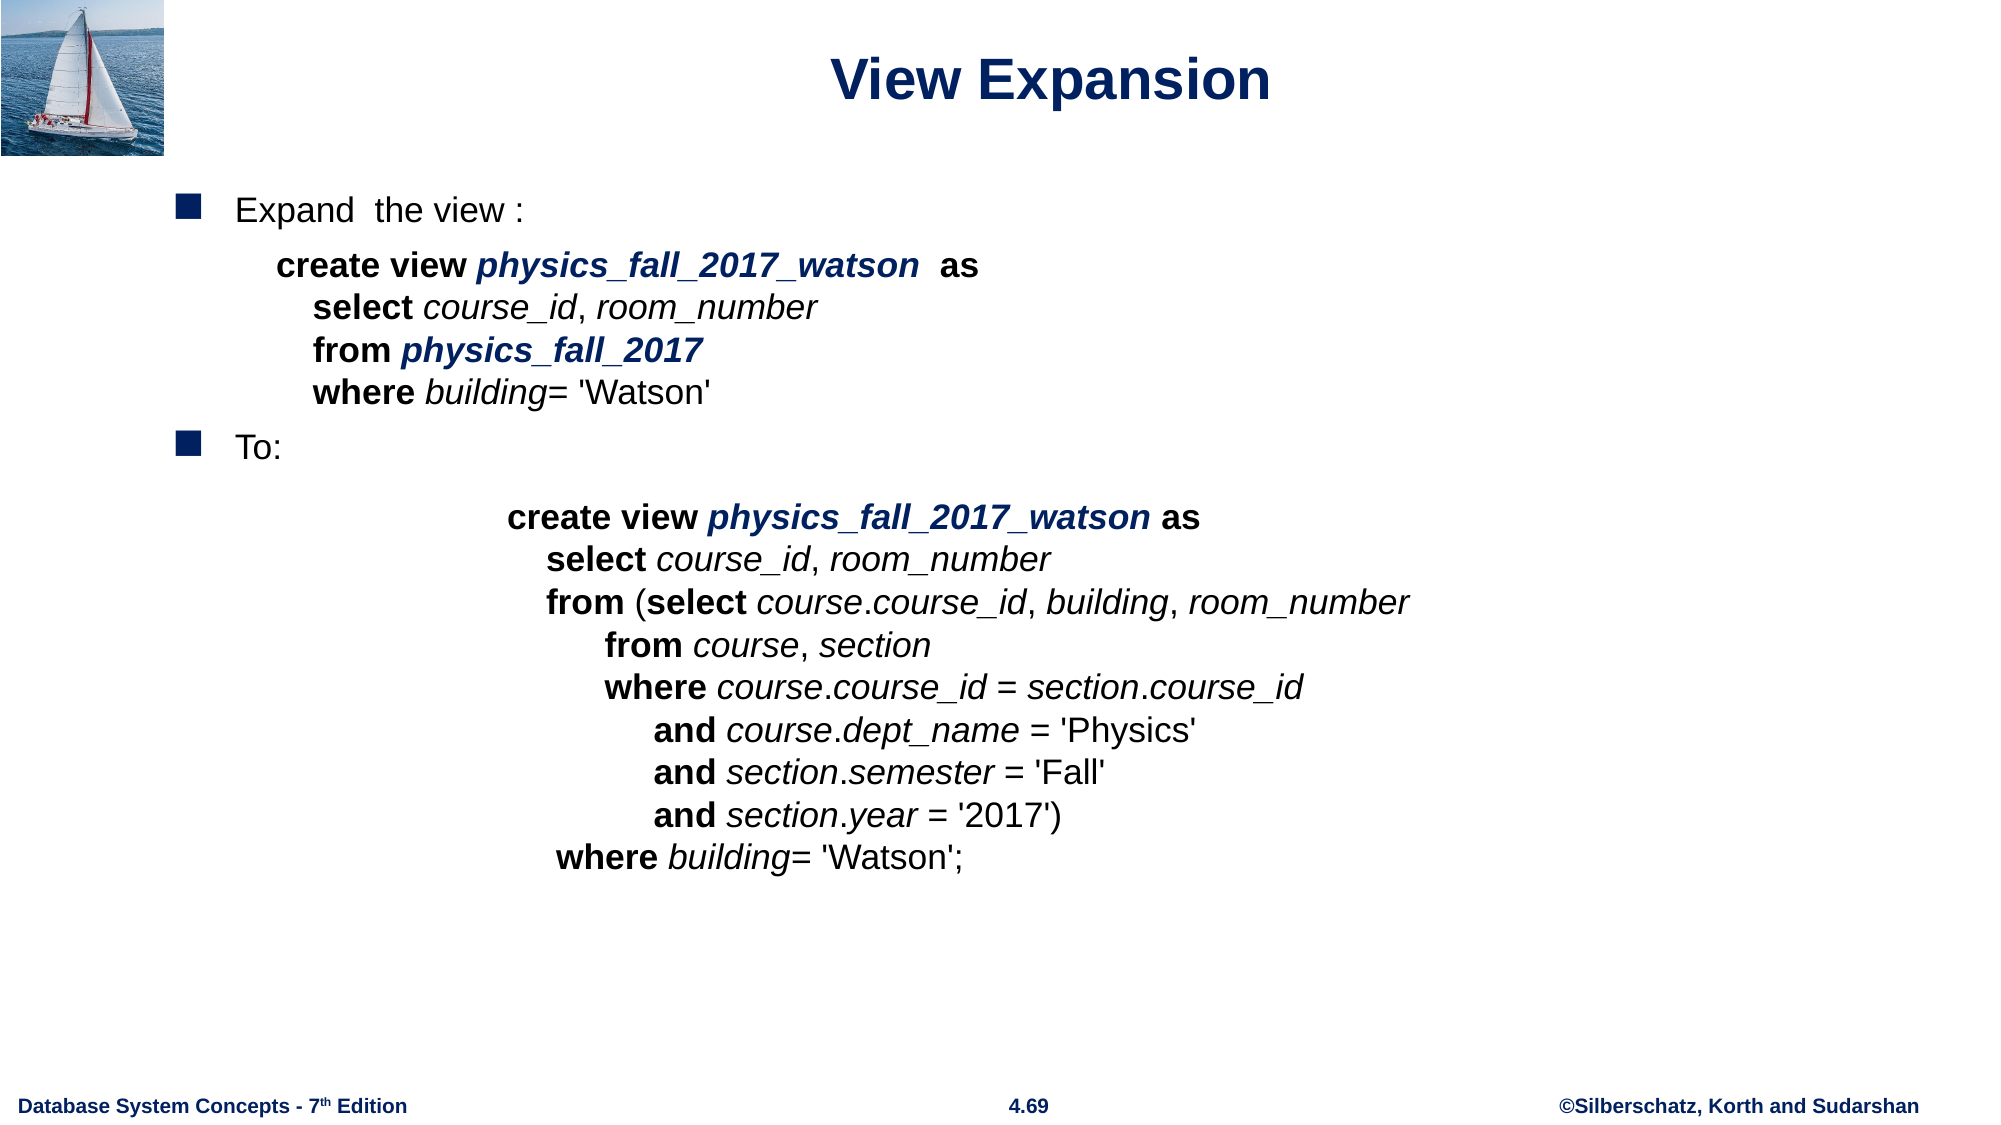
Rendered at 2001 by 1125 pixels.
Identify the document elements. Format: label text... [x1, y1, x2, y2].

title View Expansion [167, 18, 1935, 120]
text_box create view physics_fall_2017_watson as select course_id, room_number from (select course.course_id, building, room_number from course, section where course.course_id = section.course_id and course.dept_name = 'Physics' and section.semester = 'Fall' and section.year = '2017') where building= 'Watson'; [492, 486, 1673, 935]
picture [1, 0, 164, 156]
list Expand the view : create view physics_fall_2017_watson as select course_id, room_number from physics_fall_2017 where building= 'Watson' To: [163, 179, 1854, 984]
